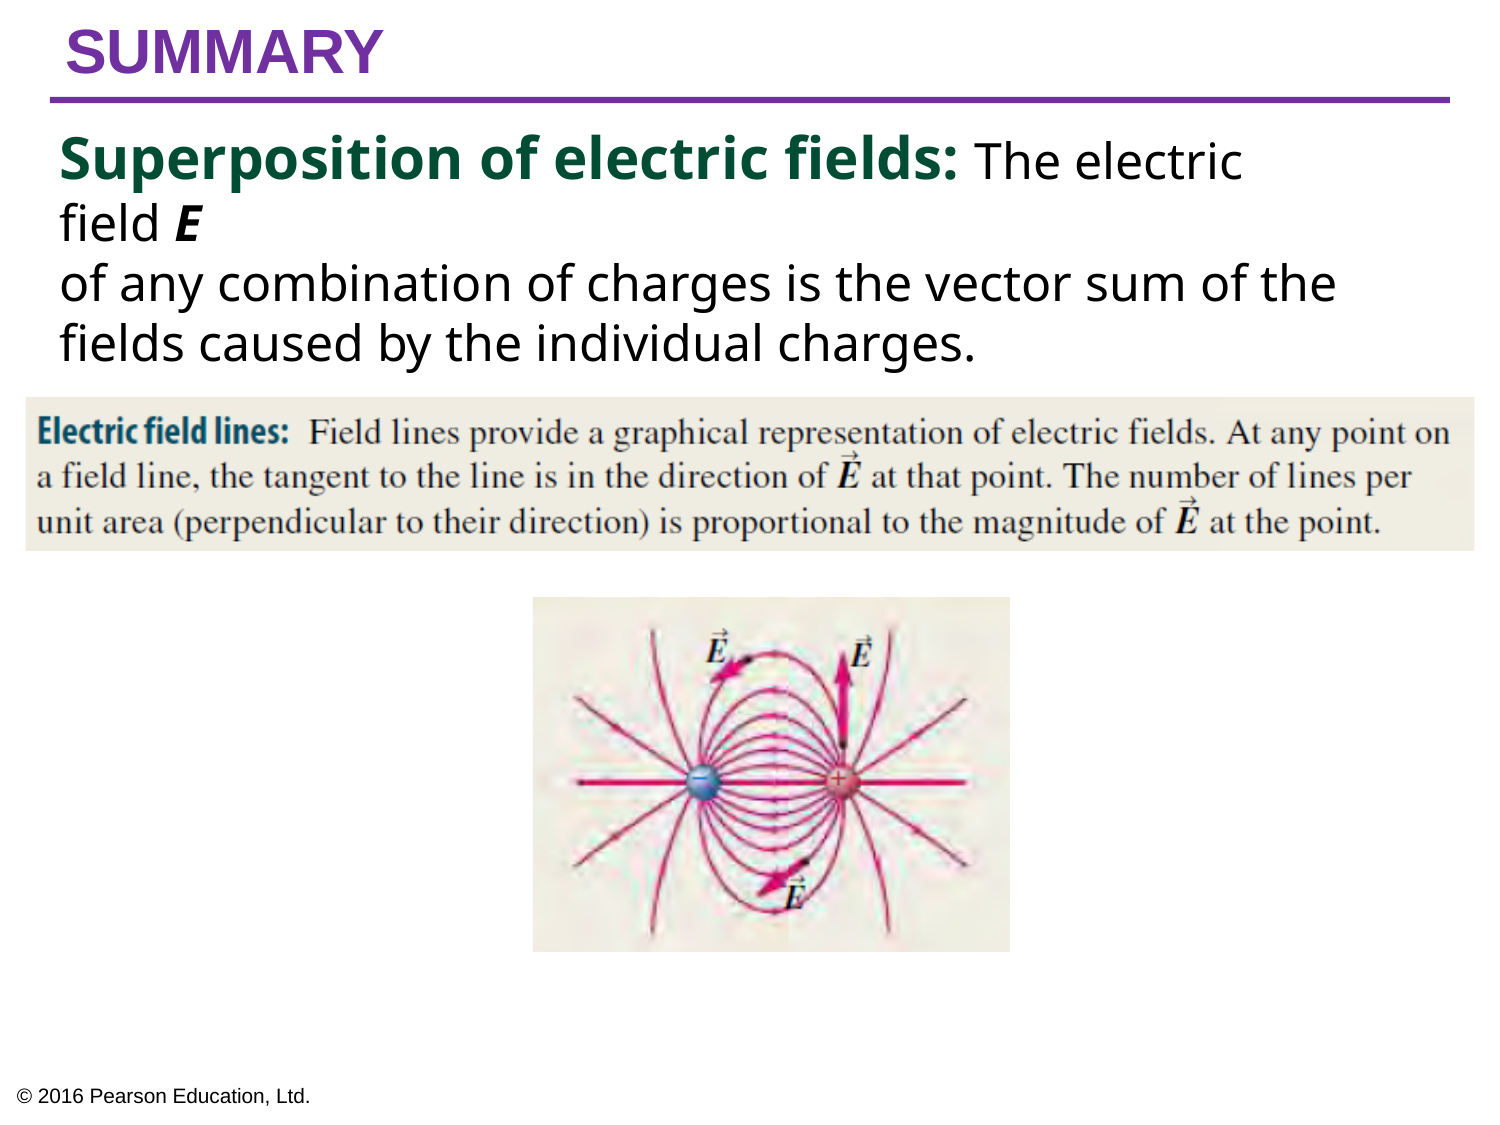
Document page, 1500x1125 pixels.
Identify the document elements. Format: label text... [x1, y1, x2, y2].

text_box Superposition of electric fields: The electric field E of any combination of charges is the vector sum of the fields caused by the individual charges. [44, 113, 1359, 379]
title SUMMARY [50, 12, 1450, 96]
picture [25, 396, 1475, 551]
picture [532, 597, 1011, 953]
footer © 2016 Pearson Education, Ltd. [1, 1065, 509, 1125]
